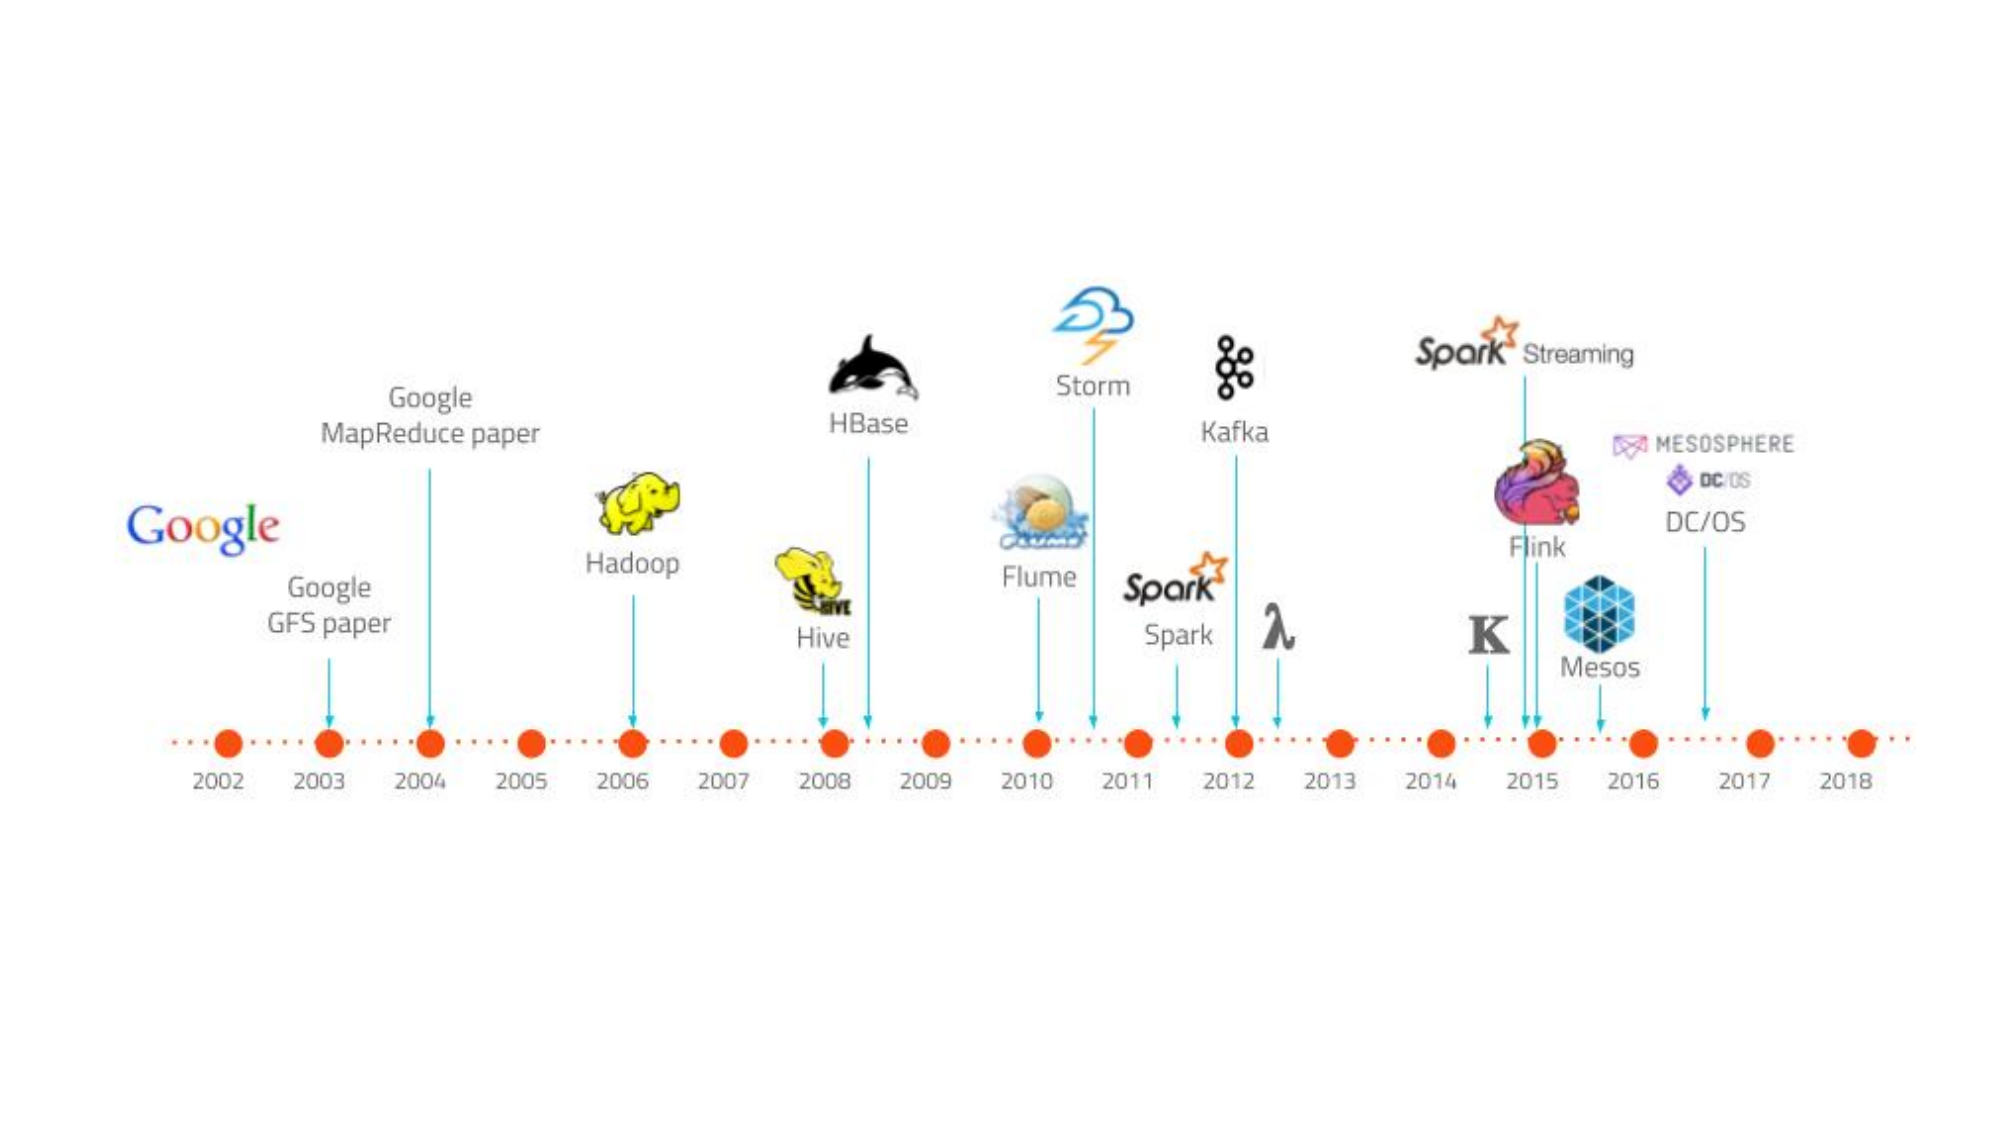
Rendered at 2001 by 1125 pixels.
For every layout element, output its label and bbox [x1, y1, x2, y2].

picture [115, 247, 1916, 821]
